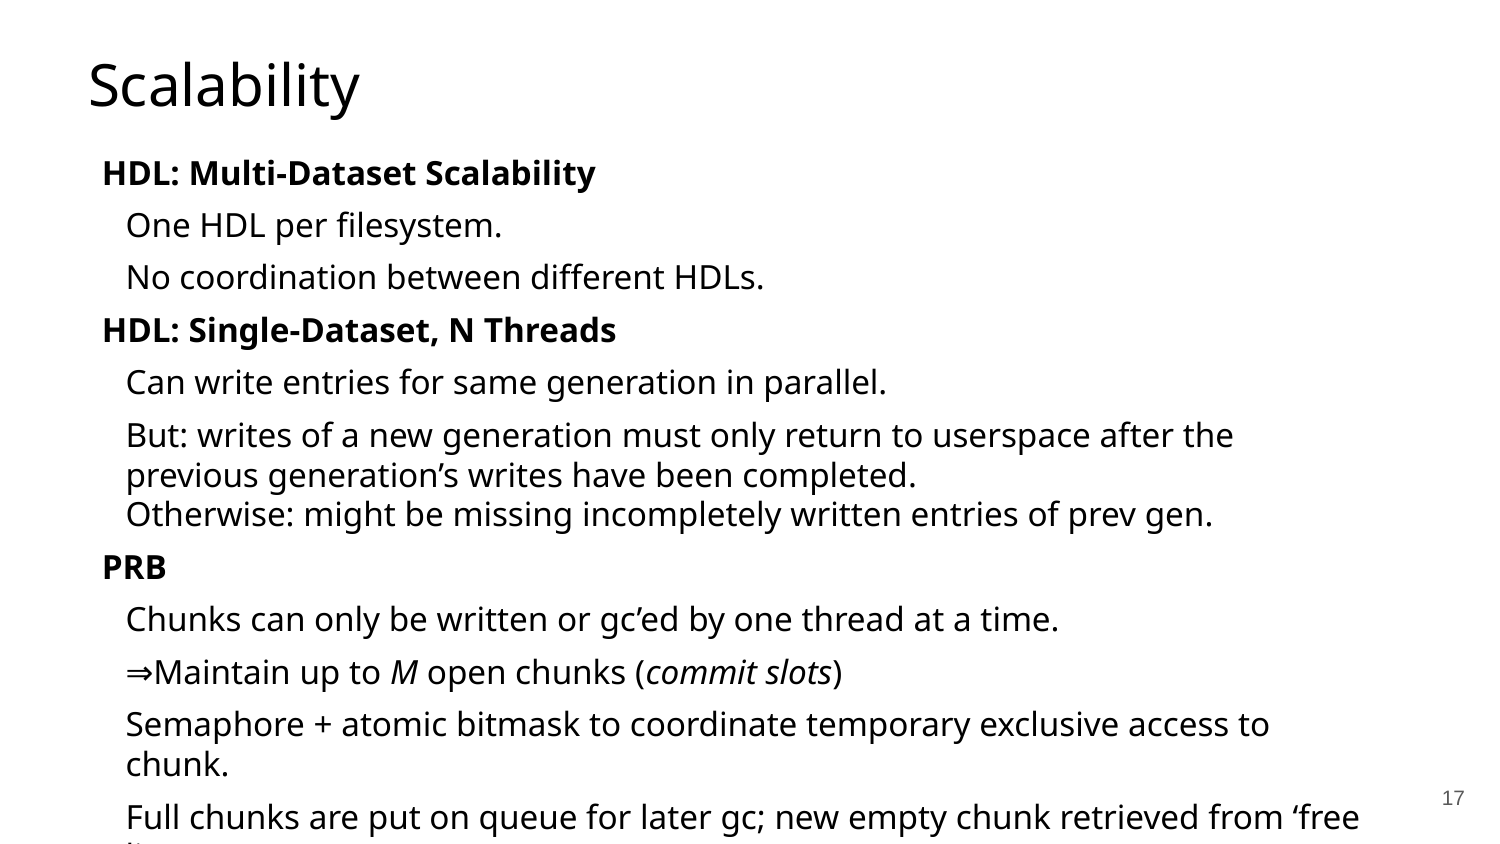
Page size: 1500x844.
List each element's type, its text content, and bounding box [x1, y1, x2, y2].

slide_number ‹#› [1389, 764, 1480, 830]
text_box HDL: Multi-Dataset Scalability One HDL per filesystem. No coordination between different HDLs. HDL: Single-Dataset, N Threads Can write entries for same generation in parallel. But: writes of a new generation must only return to userspace after the previous generation’s writes have been completed. Otherwise: might be missing incompletely written entries of prev gen. PRB Chunks can only be written or gc’ed by one thread at a time. ⇒Maintain up to M open chunks (commit slots) Semaphore + atomic bitmask to coordinate temporary exclusive access to chunk. Full chunks are put on queue for later gc; new empty chunk retrieved from ‘free list’. [86, 136, 1390, 788]
title Scalability [73, 33, 1400, 165]
